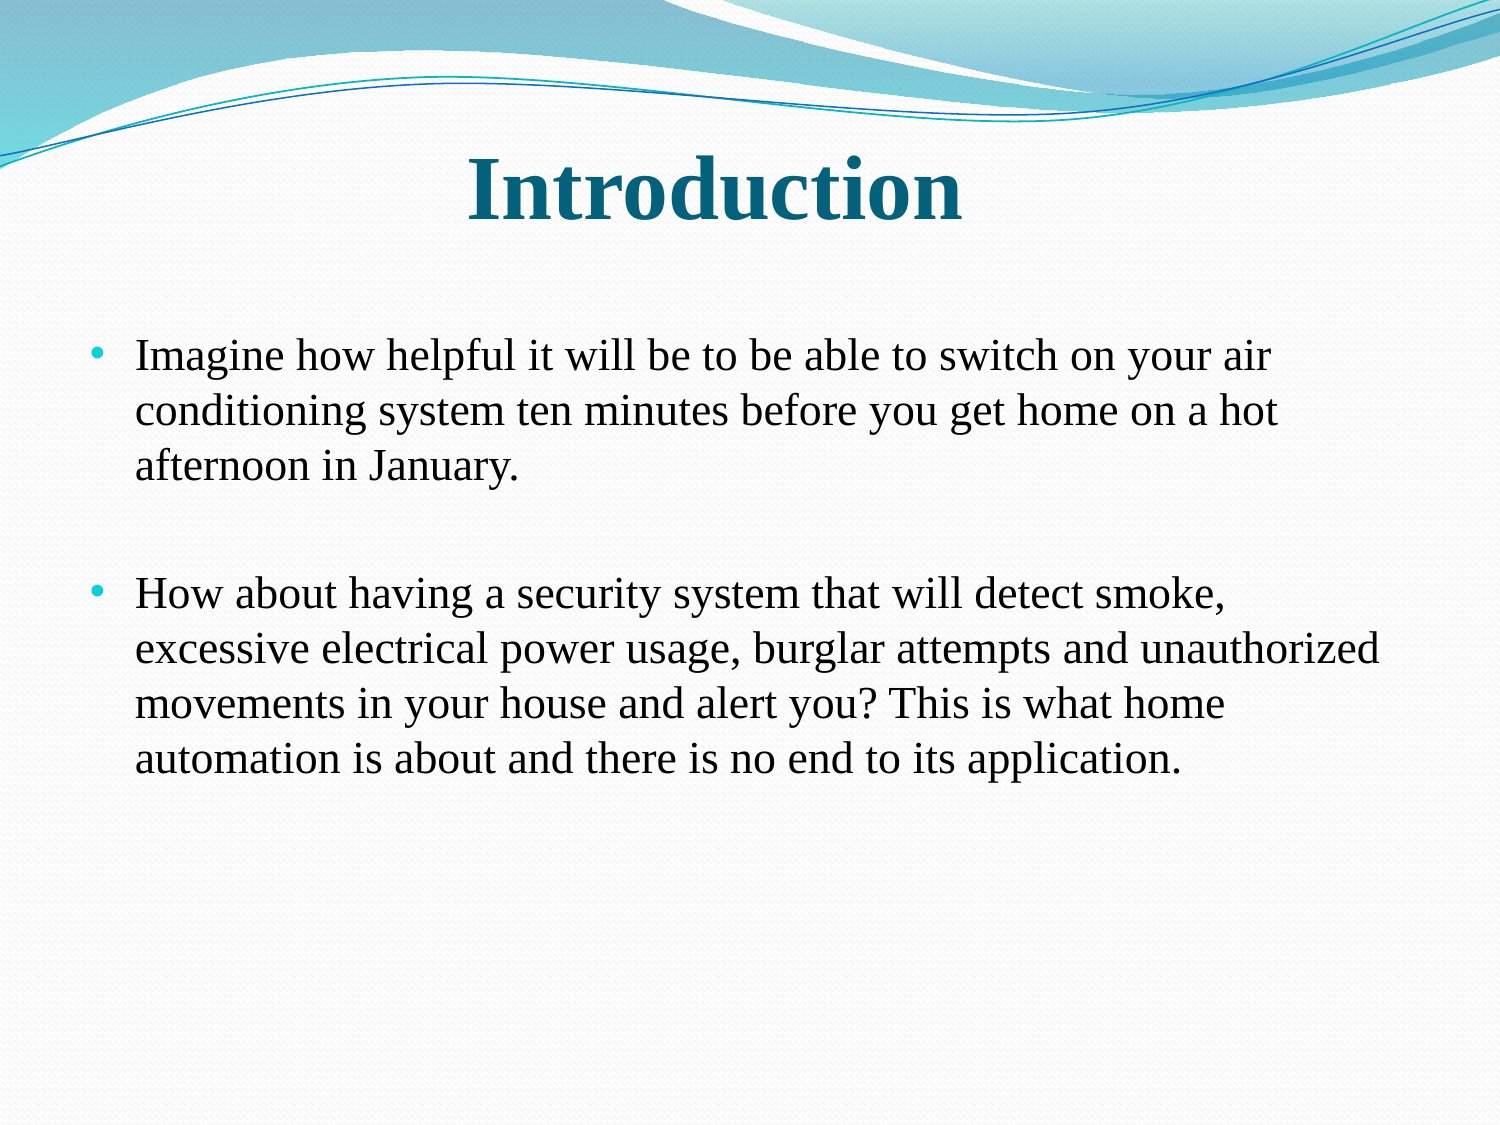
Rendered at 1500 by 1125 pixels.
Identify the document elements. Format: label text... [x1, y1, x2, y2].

list Imagine how helpful it will be to be able to switch on your air conditioning system ten minutes before you get home on a hot afternoon in January. How about having a security system that will detect smoke, excessive electrical power usage, burglar attempts and unauthorized movements in your house and alert you? This is what home automation is about and there is no end to its application. [75, 317, 1425, 1038]
title Introduction [75, 50, 1425, 238]
